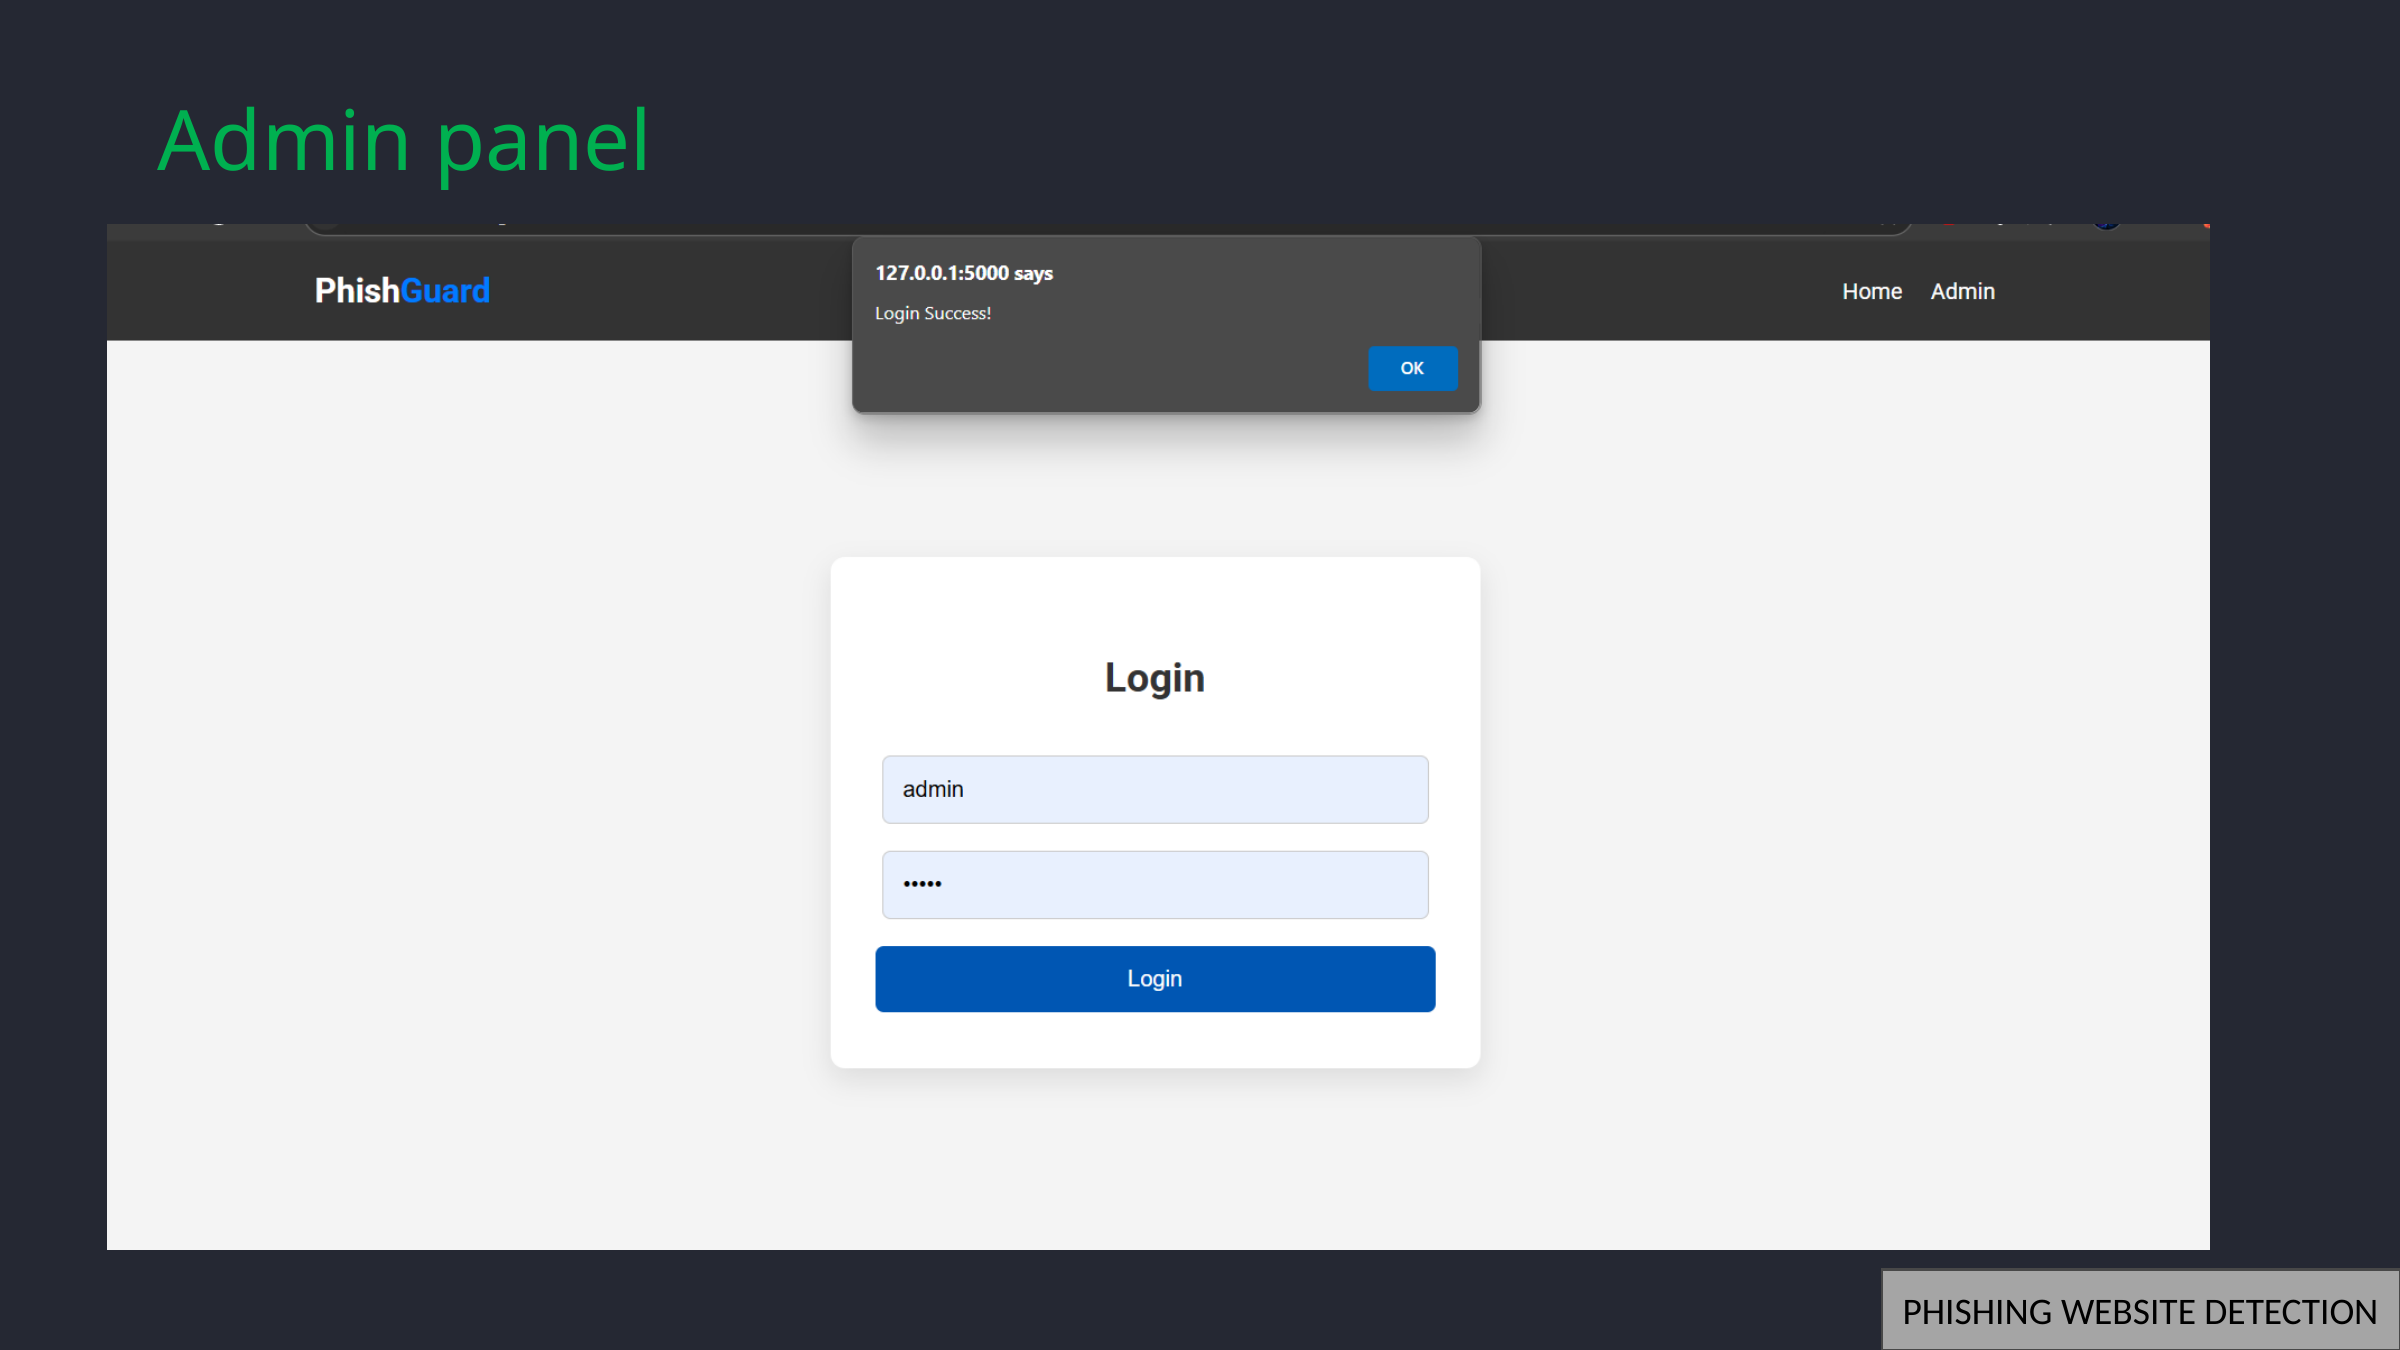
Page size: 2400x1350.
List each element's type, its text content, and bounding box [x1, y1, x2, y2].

text_box Admin panel [143, 79, 943, 194]
picture [107, 224, 2210, 1250]
text_box PHISHING WEBSITE DETECTION [1881, 1268, 2400, 1350]
